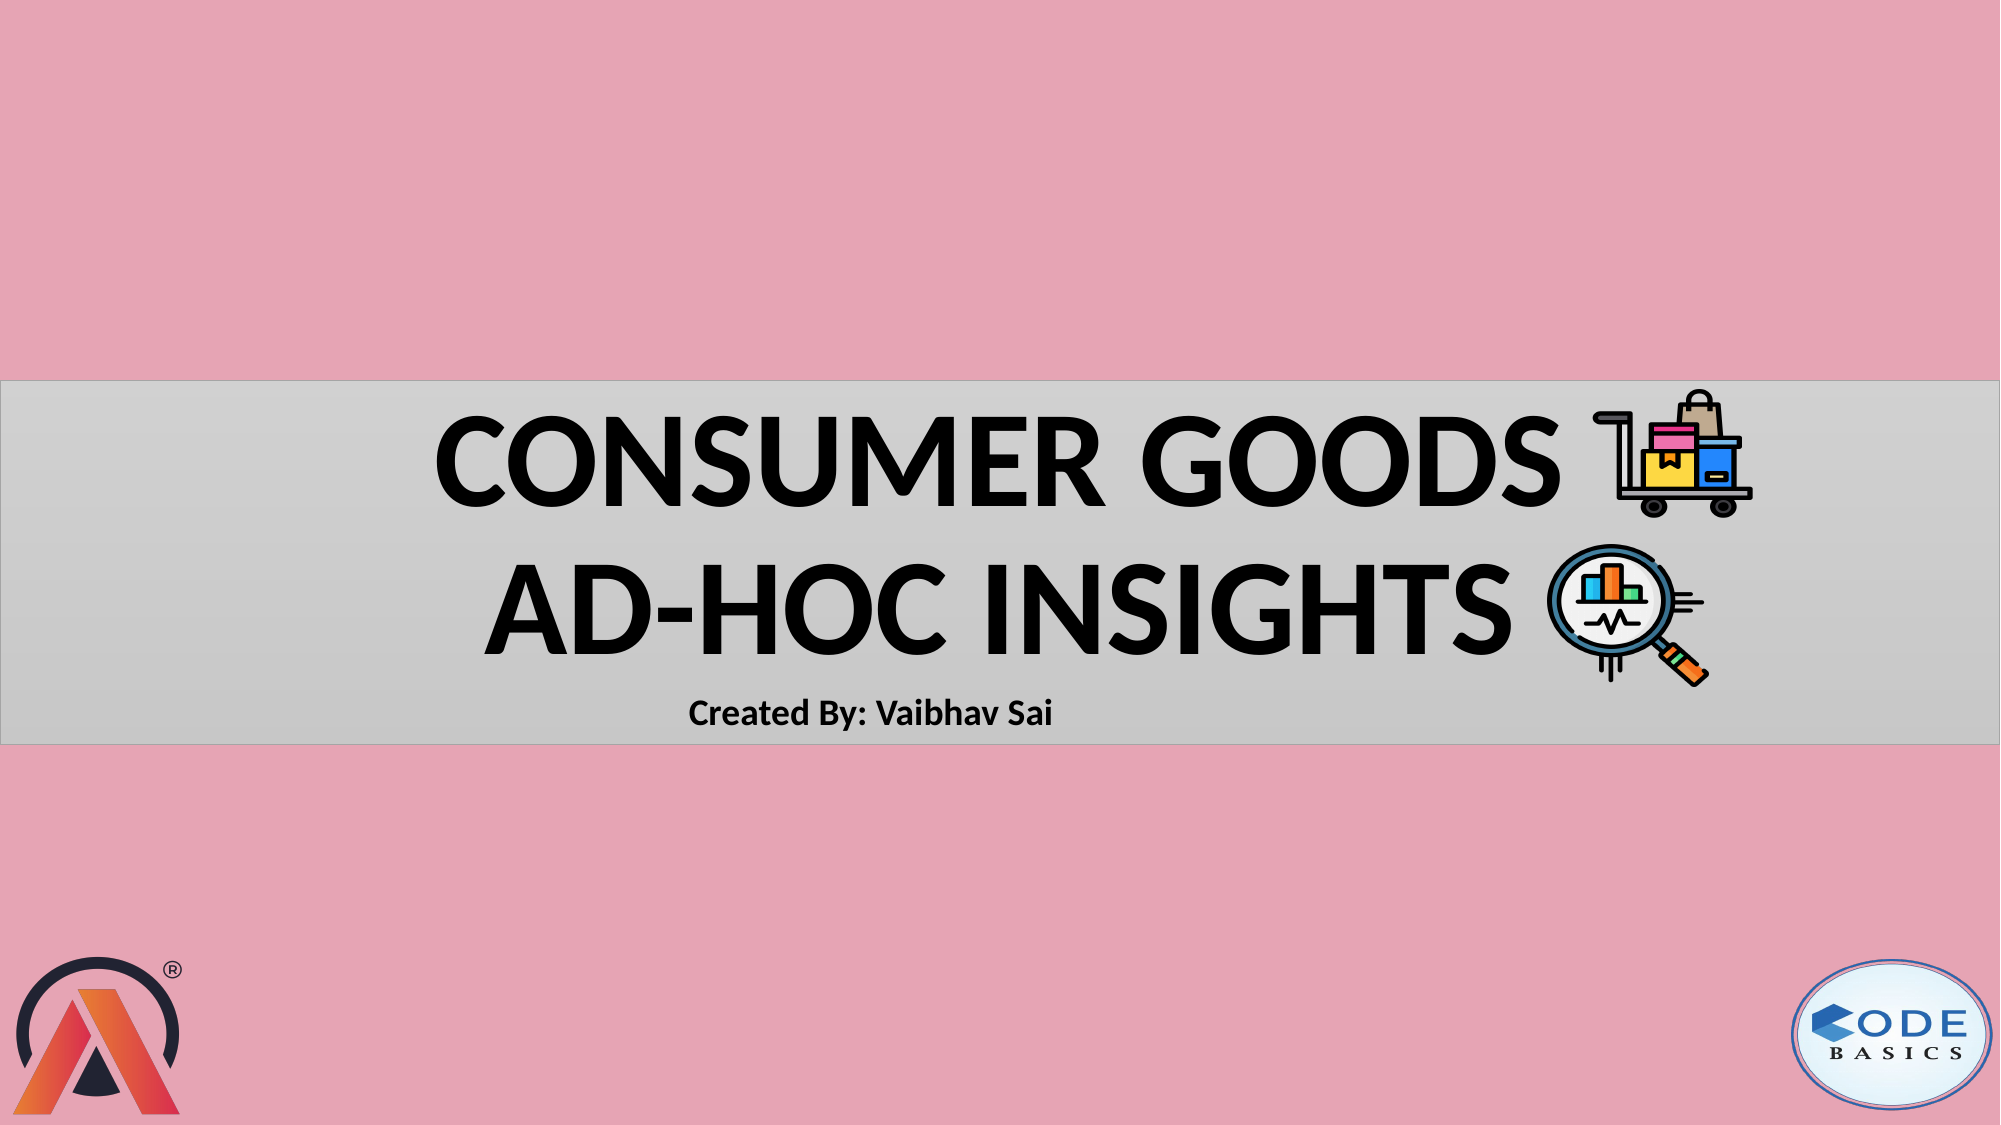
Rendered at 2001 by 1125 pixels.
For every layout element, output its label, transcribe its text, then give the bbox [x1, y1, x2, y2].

title CONSUMER GOODS AD-HOC INSIGHTS [0, 380, 2000, 745]
picture [1587, 380, 1758, 522]
picture [11, 953, 187, 1116]
picture [1783, 953, 2000, 1116]
picture [1547, 544, 1709, 687]
text_box Created By: Vaibhav Sai [673, 680, 1326, 740]
